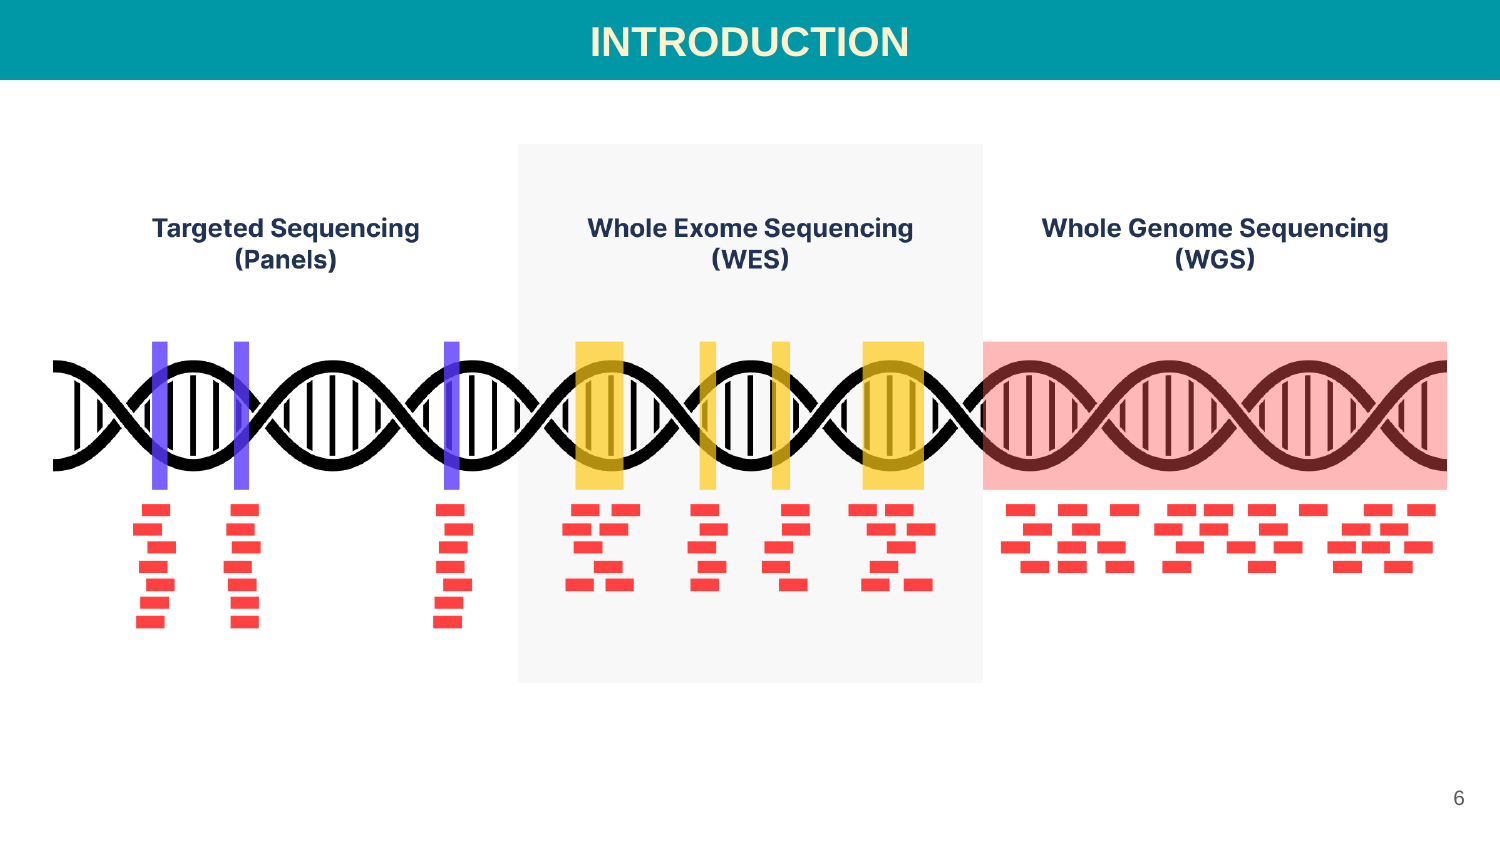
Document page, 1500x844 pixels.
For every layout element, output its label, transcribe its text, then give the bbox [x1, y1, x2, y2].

text_box INTRODUCTION [0, 0, 1500, 80]
picture [53, 144, 1447, 683]
slide_number ‹#› [1389, 764, 1480, 830]
